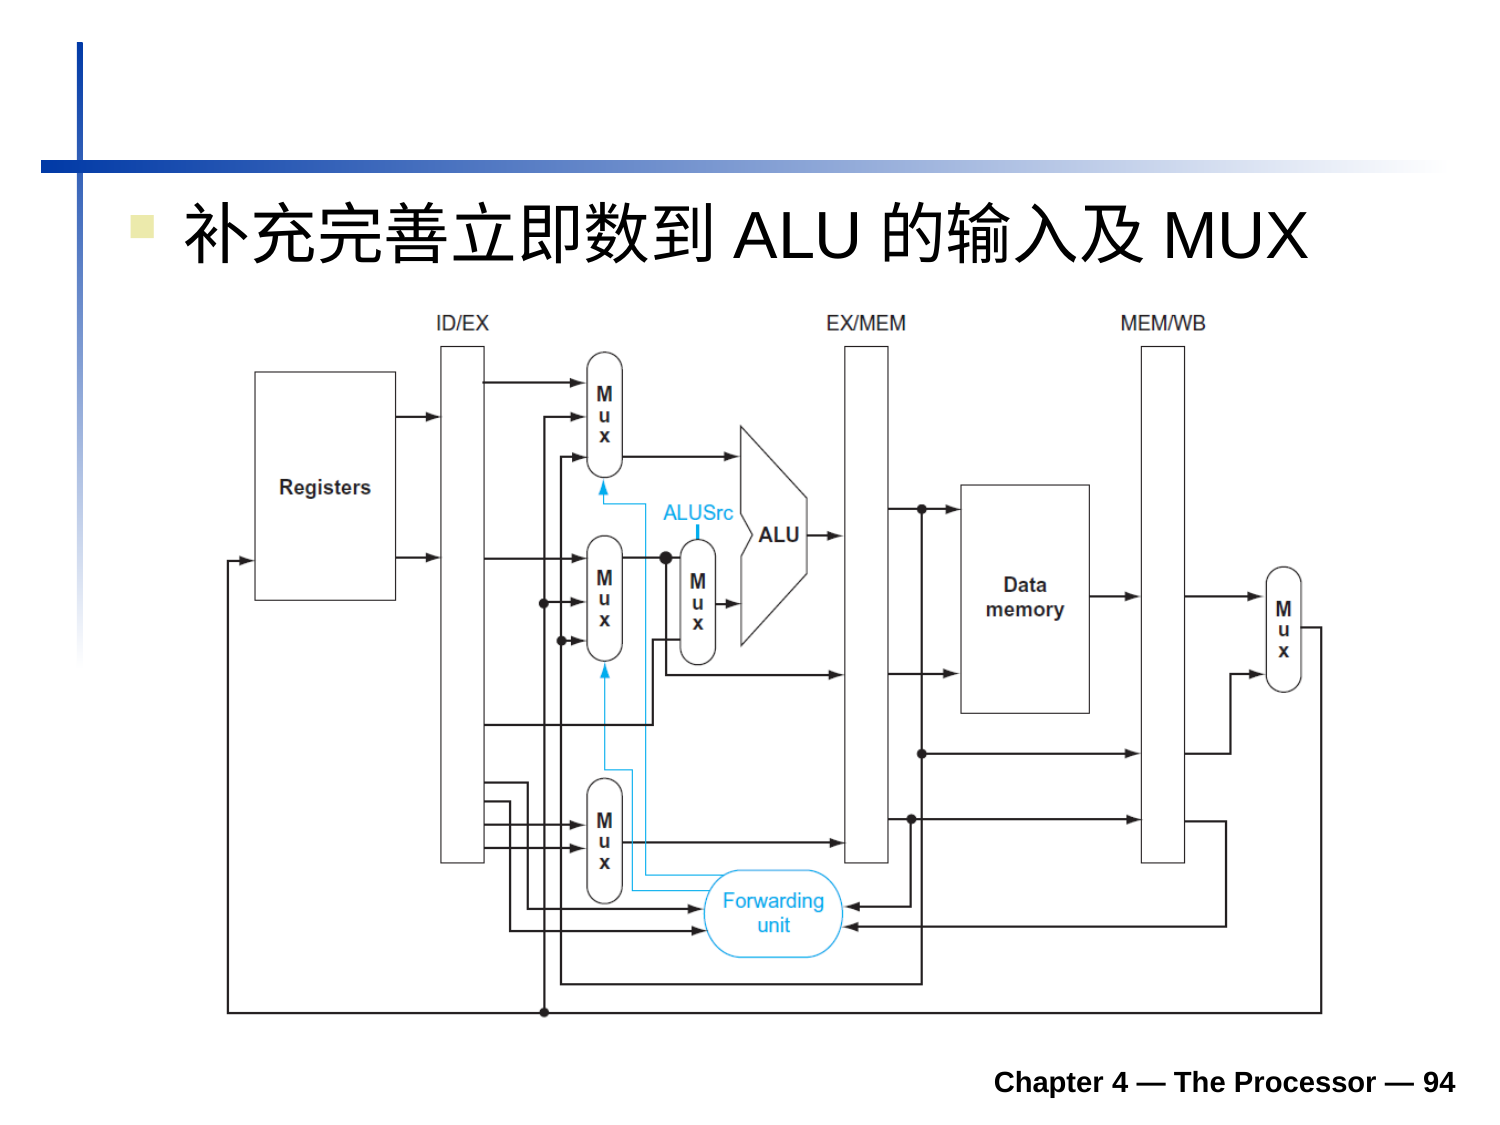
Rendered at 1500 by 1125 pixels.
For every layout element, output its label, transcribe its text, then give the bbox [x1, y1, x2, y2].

list 补充完善立即数到ALU的输入及MUX [112, 184, 1469, 1024]
picture [218, 305, 1329, 1022]
footer Chapter 4 — The Processor — [277, 1046, 1471, 1106]
